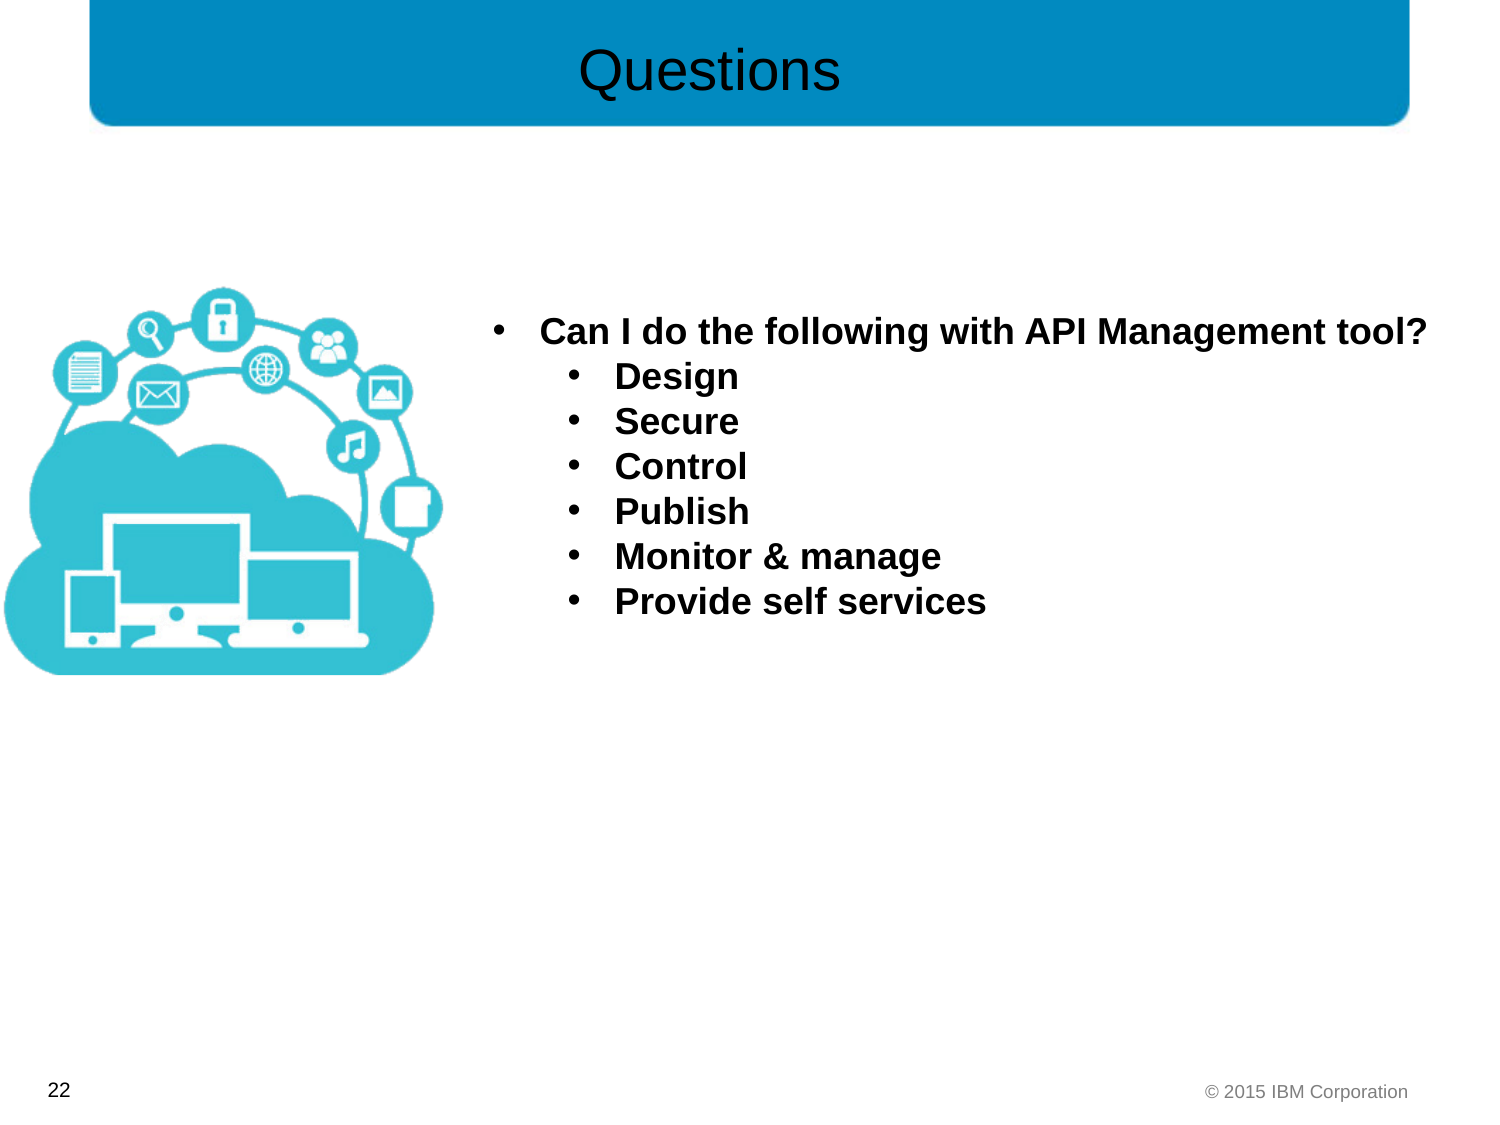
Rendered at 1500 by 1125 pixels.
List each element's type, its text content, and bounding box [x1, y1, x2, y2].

text_box Can I do the following with API Management tool? Design Secure Control Publish Monitor & manage Provide self services [477, 299, 1445, 675]
text_box Questions [563, 24, 857, 110]
picture [0, 0, 1500, 1125]
